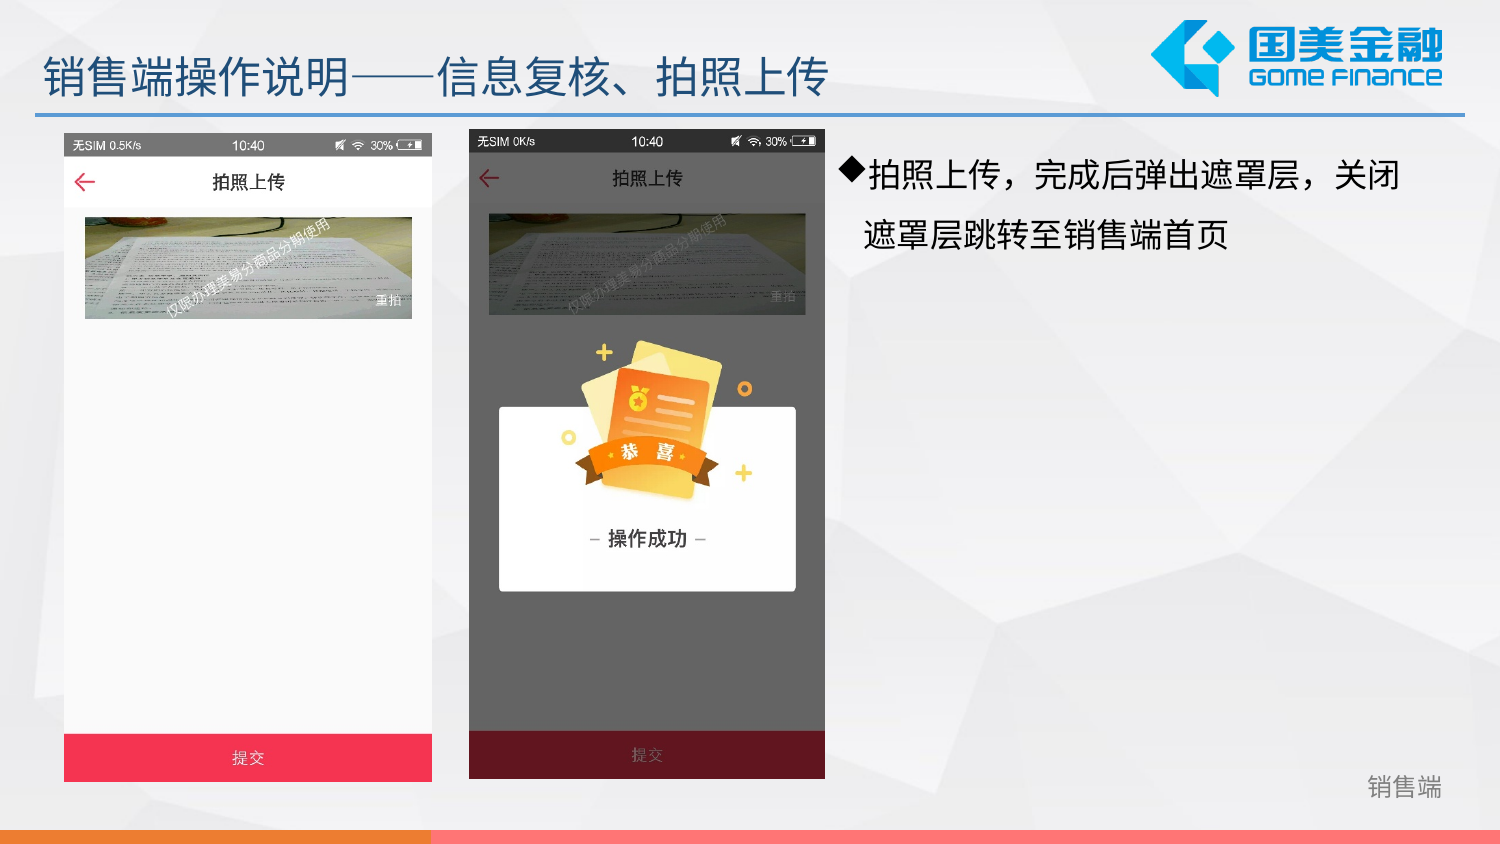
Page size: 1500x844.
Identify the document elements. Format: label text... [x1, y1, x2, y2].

text_box 拍照上传，完成后弹出遮罩层，关闭遮罩层跳转至销售端首页 [820, 126, 1436, 561]
text_box 销售端 [1352, 764, 1458, 810]
picture [0, 0, 1500, 830]
list 销售端操作说明——信息复核、拍照上传 [34, 43, 869, 116]
